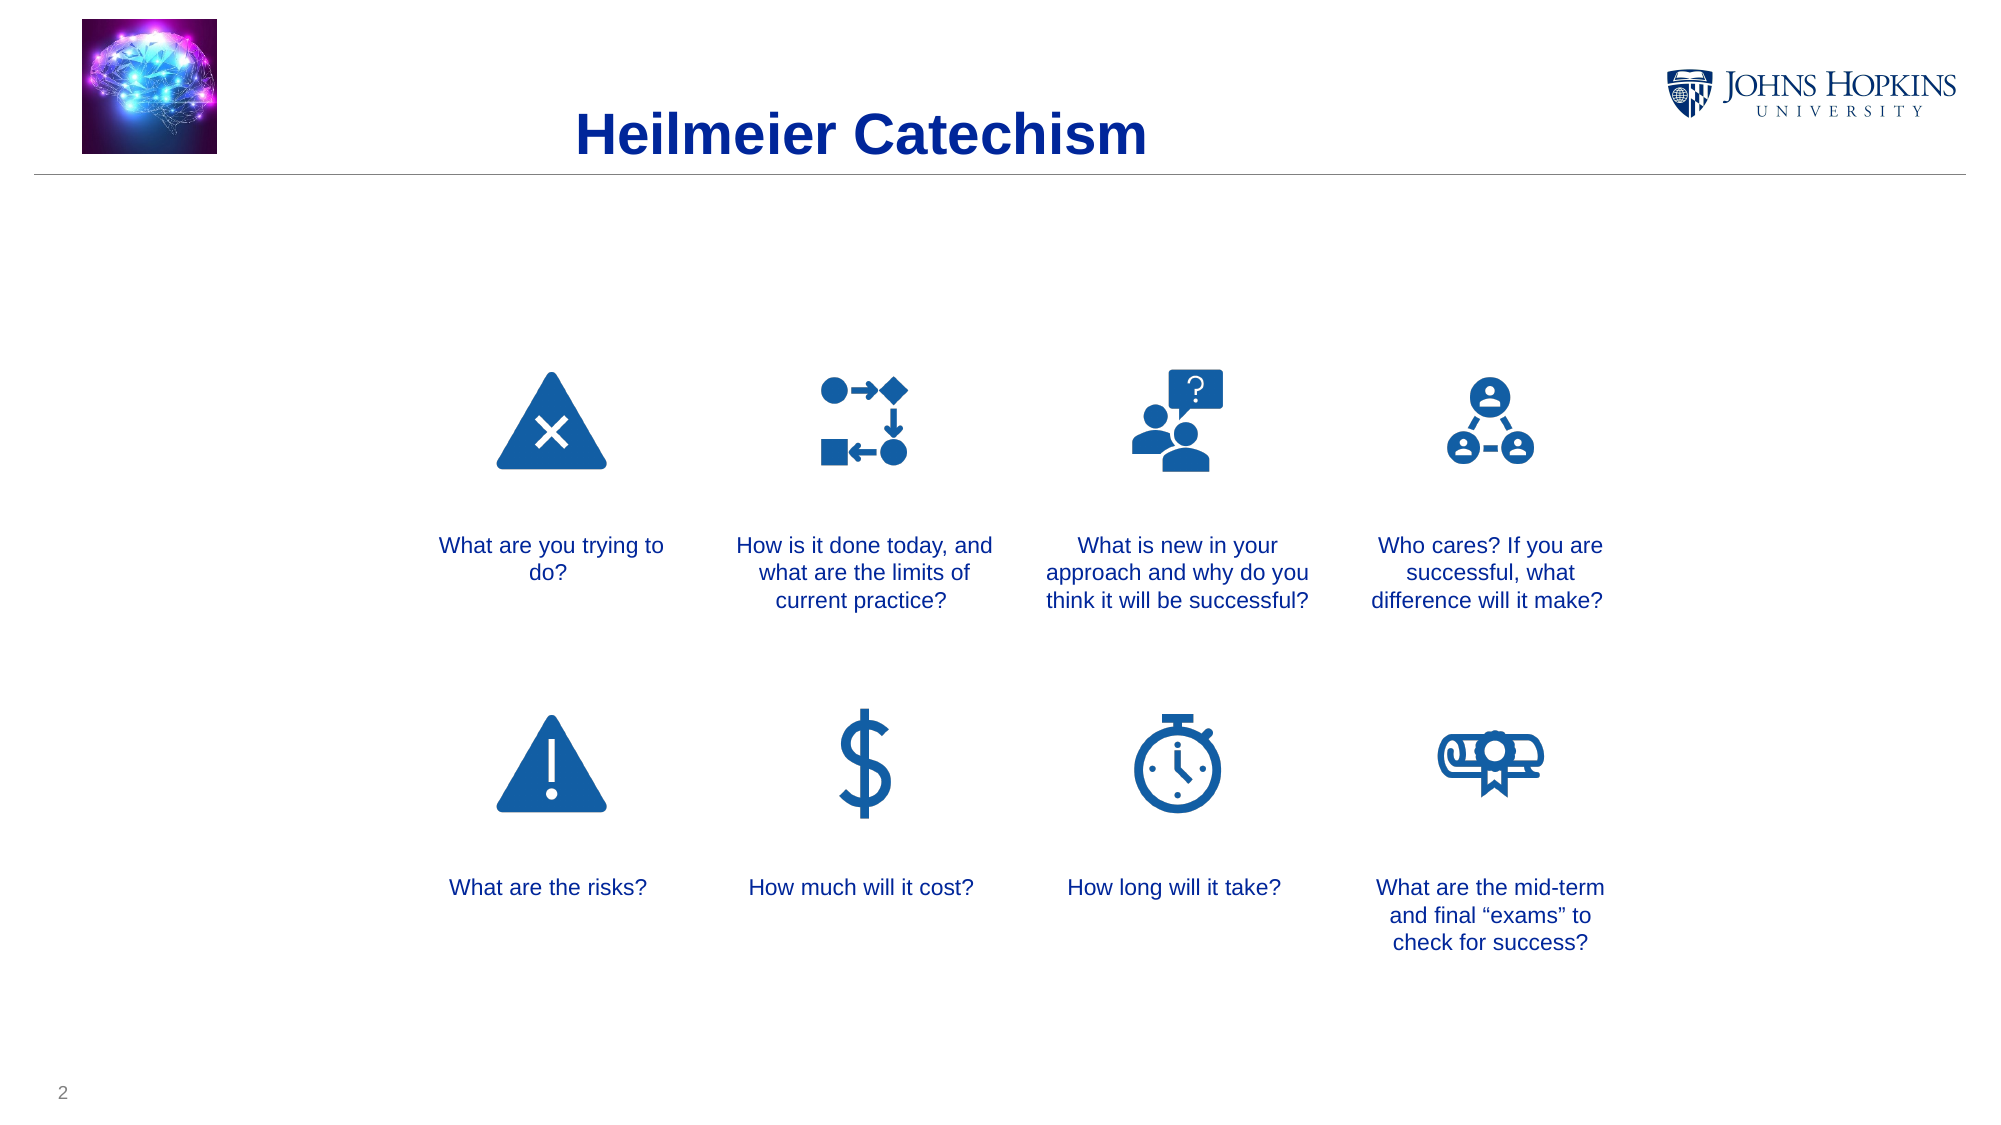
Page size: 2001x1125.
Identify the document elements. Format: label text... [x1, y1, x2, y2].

title Heilmeier Catechism [74, 23, 1624, 175]
picture [81, 19, 217, 154]
picture [1624, 0, 1999, 219]
slide_number 2 [43, 1061, 131, 1122]
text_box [418, 218, 1624, 1122]
